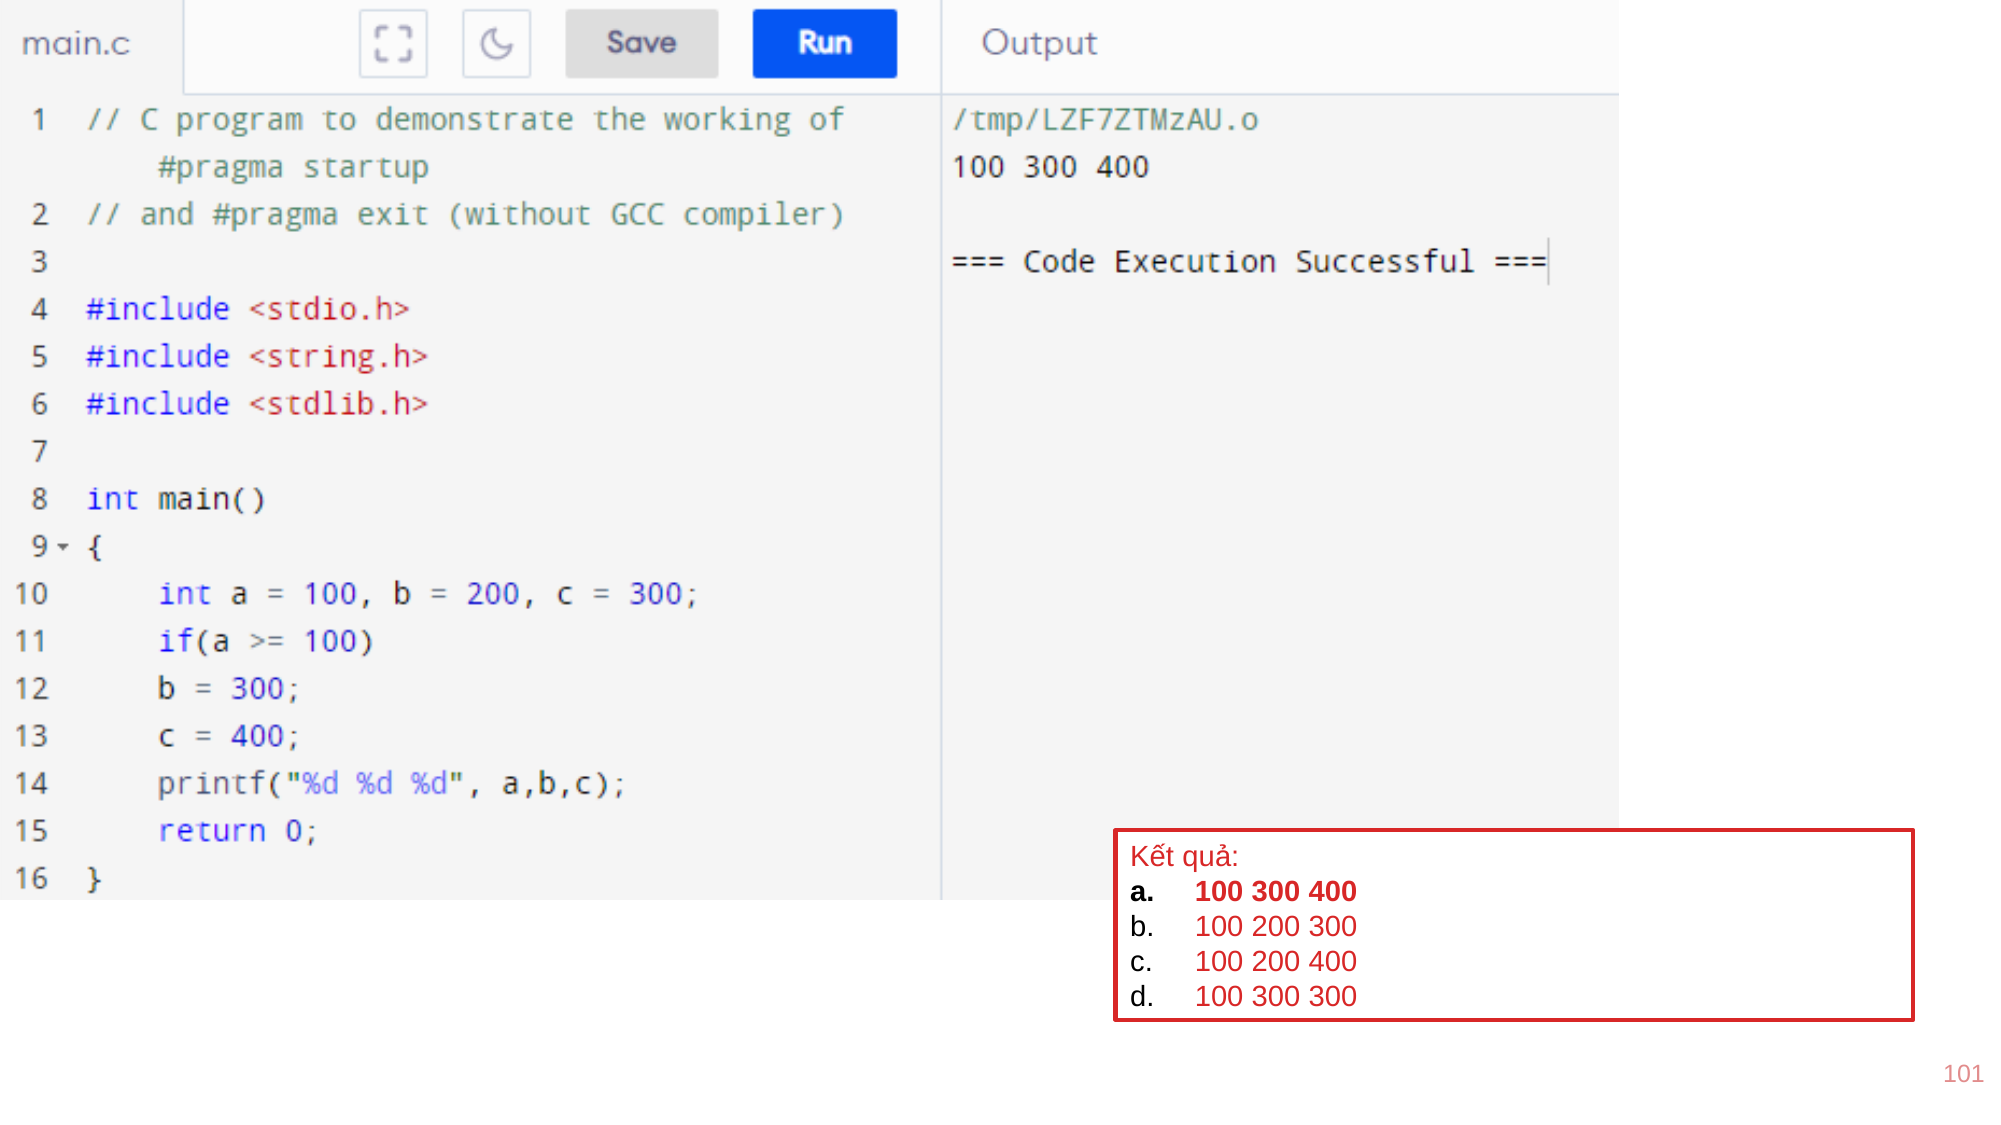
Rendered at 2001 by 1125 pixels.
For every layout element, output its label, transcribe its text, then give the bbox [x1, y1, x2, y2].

text_box Kết quả: 100 300 400 100 200 300 100 200 400 100 300 300 [1113, 828, 1915, 1022]
picture [0, 0, 1619, 900]
slide_number 101 [1550, 1042, 2000, 1103]
